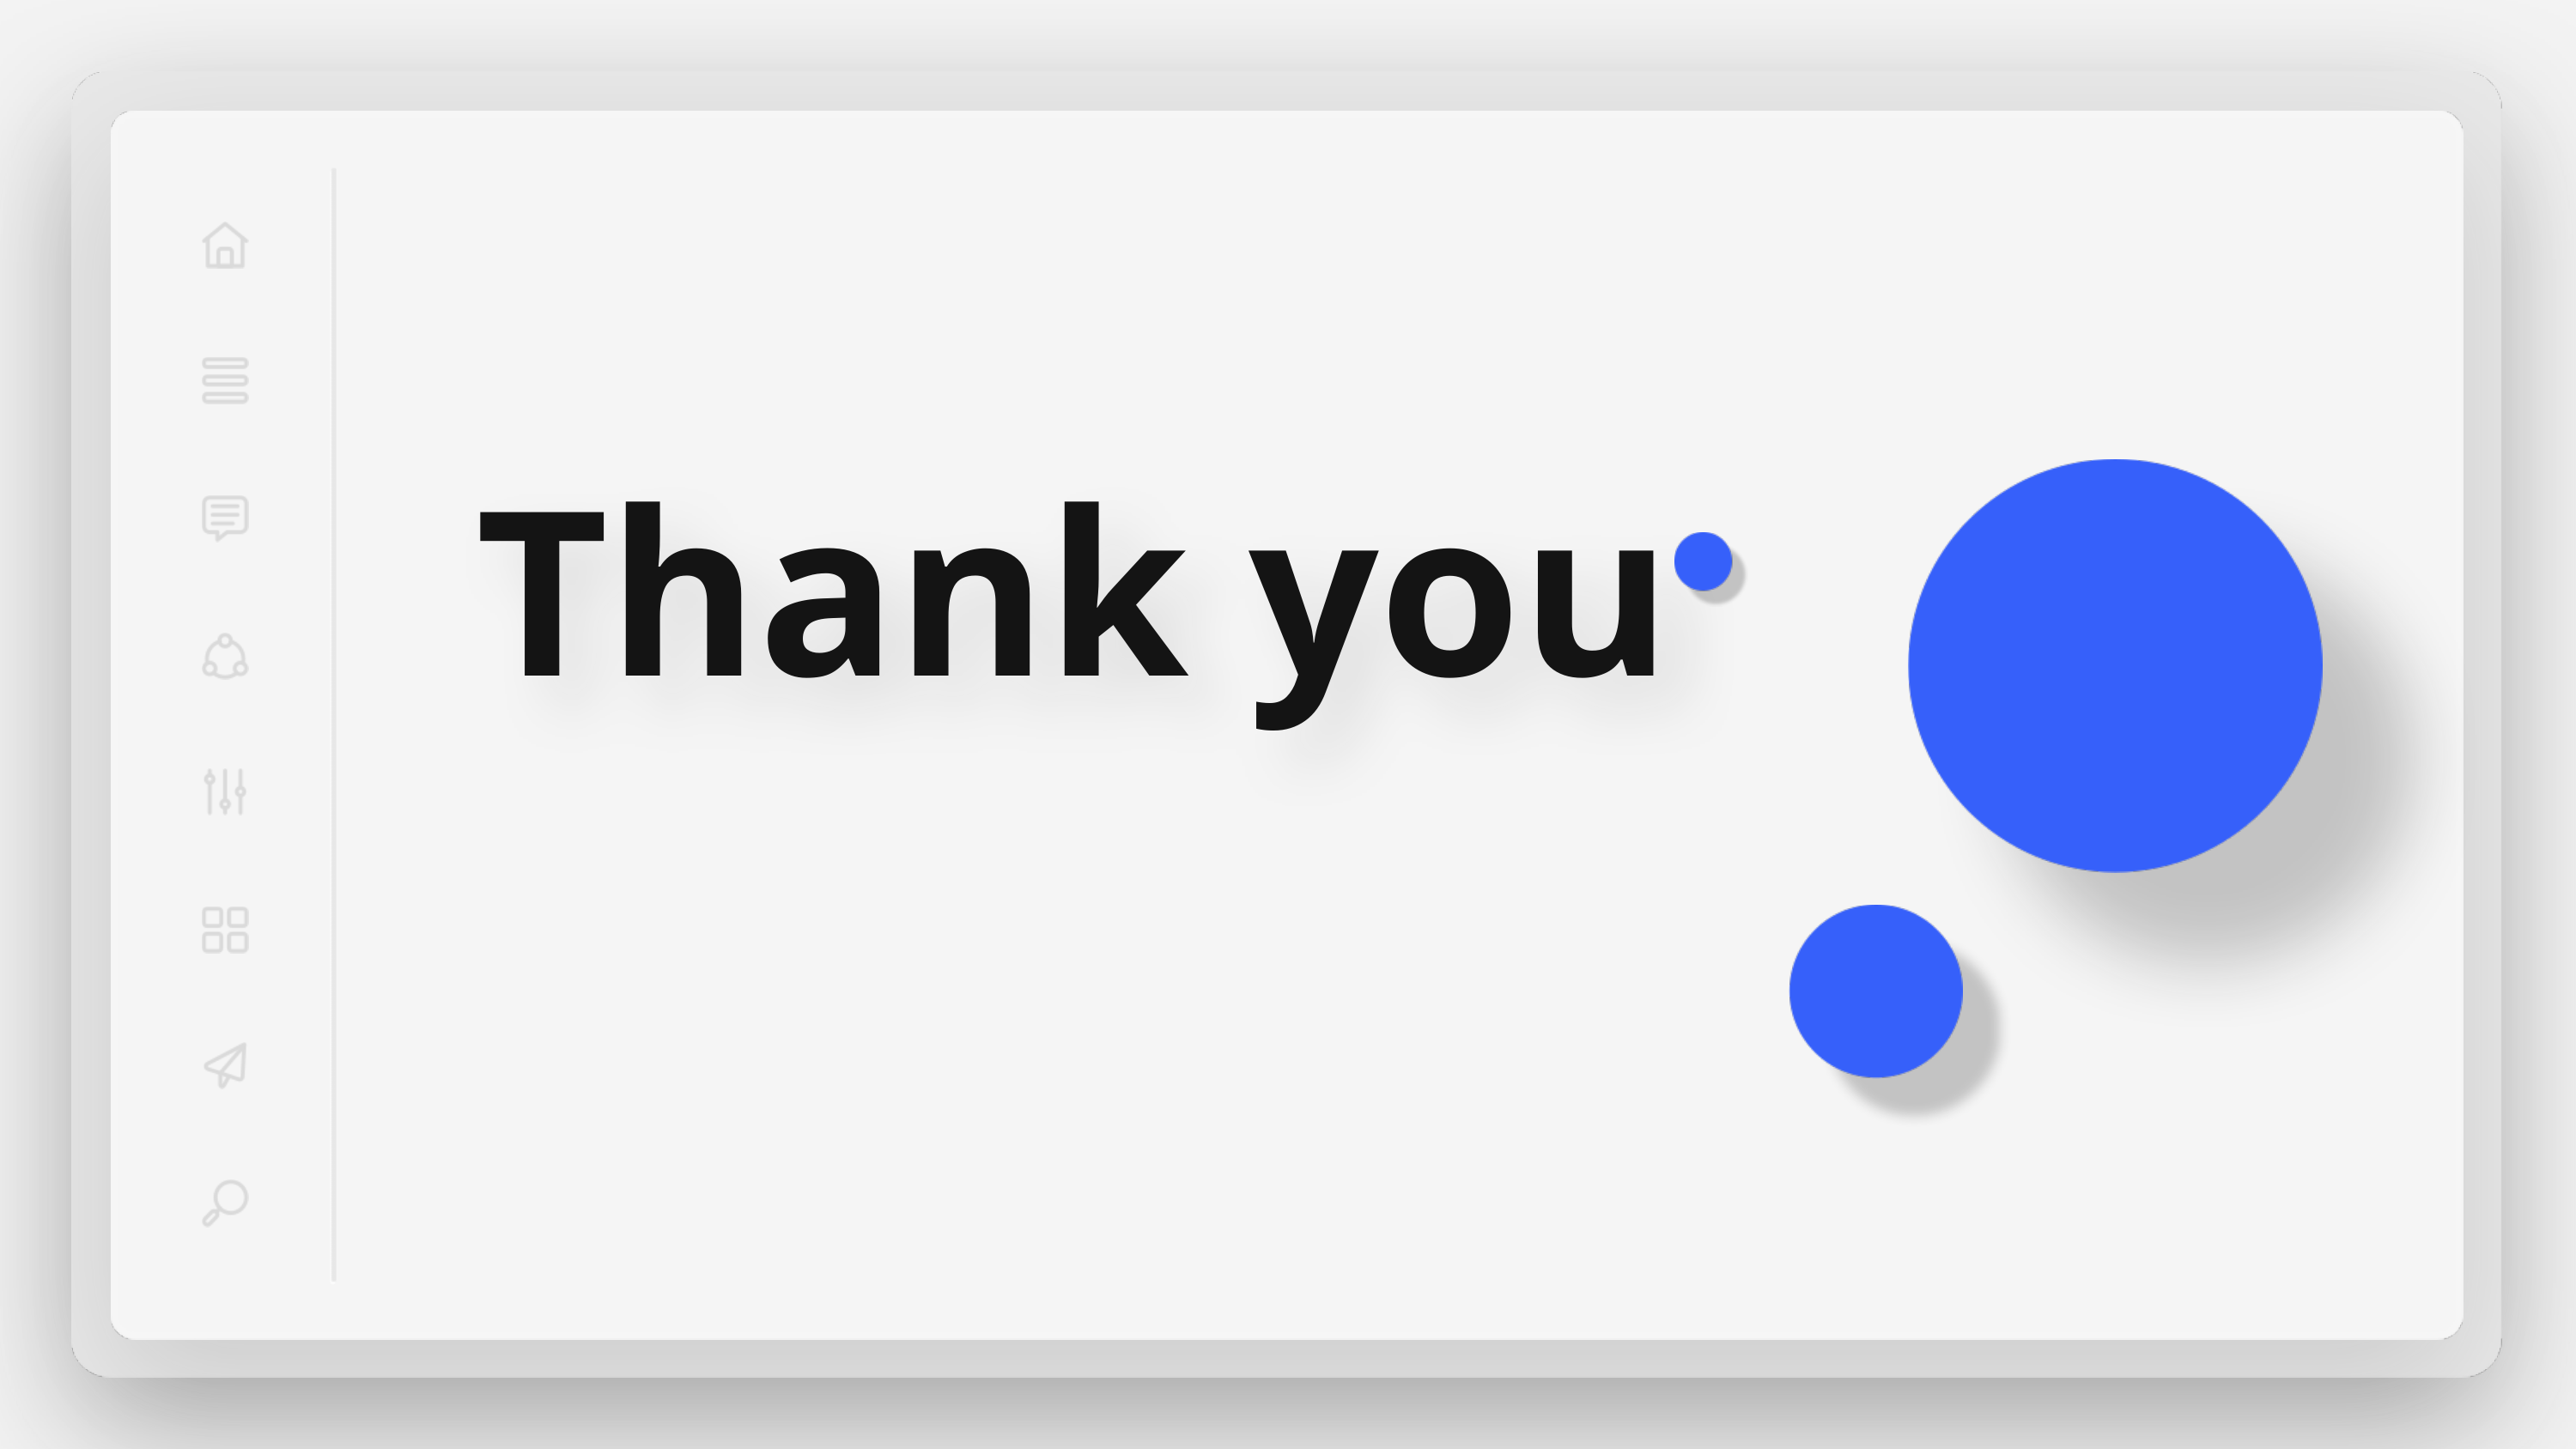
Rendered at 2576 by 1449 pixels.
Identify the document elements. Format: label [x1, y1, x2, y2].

picture [0, 71, 2503, 1378]
